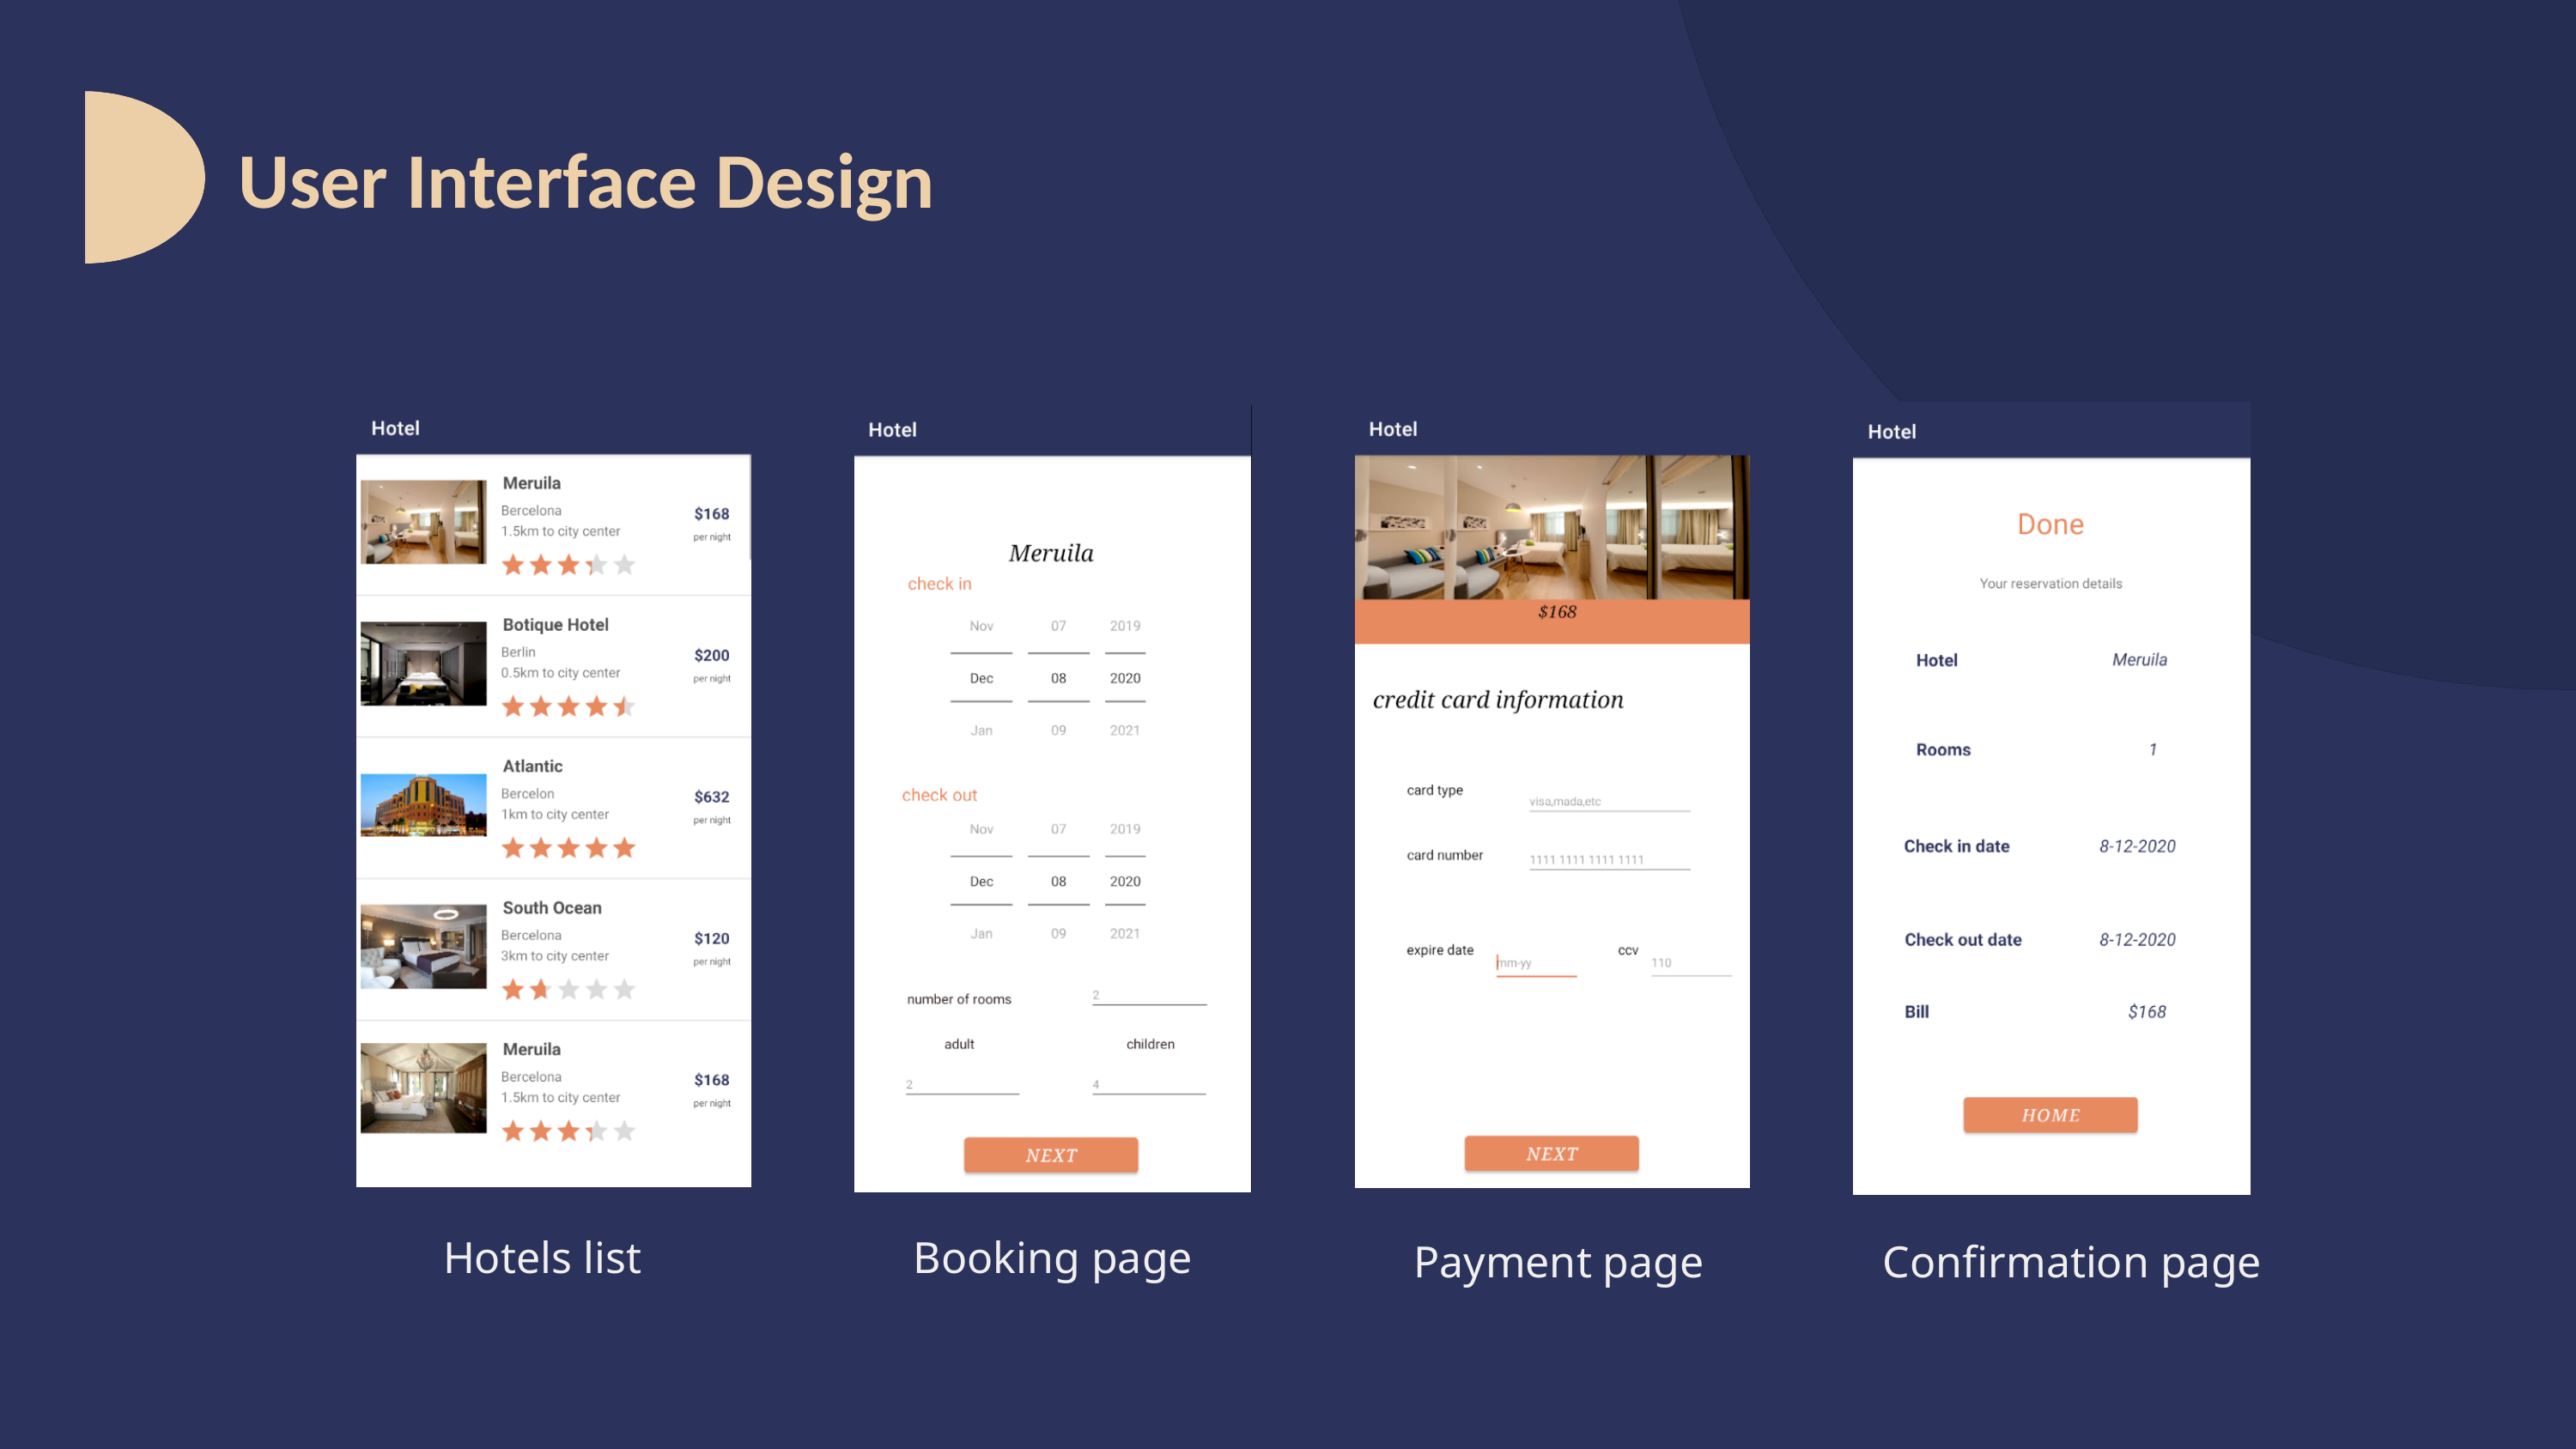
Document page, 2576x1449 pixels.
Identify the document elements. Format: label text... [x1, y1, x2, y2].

text_box Booking page [800, 1222, 1307, 1282]
text_box Payment page [1306, 1226, 1812, 1287]
picture [356, 399, 752, 1188]
text_box Confirmation page [1820, 1226, 2325, 1287]
text_box Hotels list [289, 1222, 796, 1282]
text_box User Interface Design [235, 123, 1514, 230]
picture [59, 92, 232, 264]
picture [1355, 0, 2576, 1195]
picture [854, 405, 1253, 1192]
